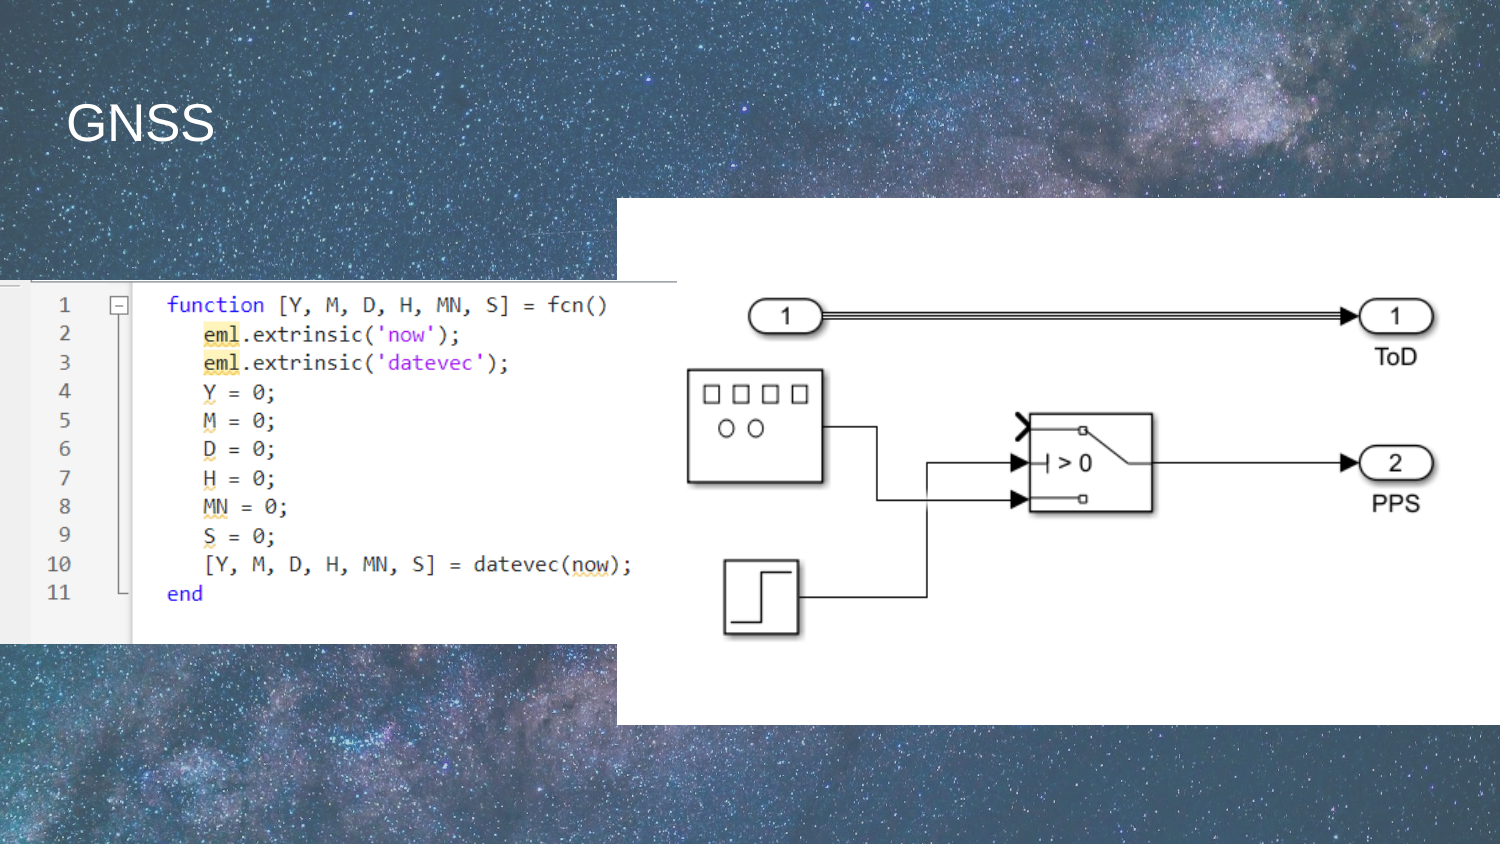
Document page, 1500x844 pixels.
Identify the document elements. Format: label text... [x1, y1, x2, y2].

title GNSS [51, 72, 1449, 167]
picture [0, 198, 1500, 726]
